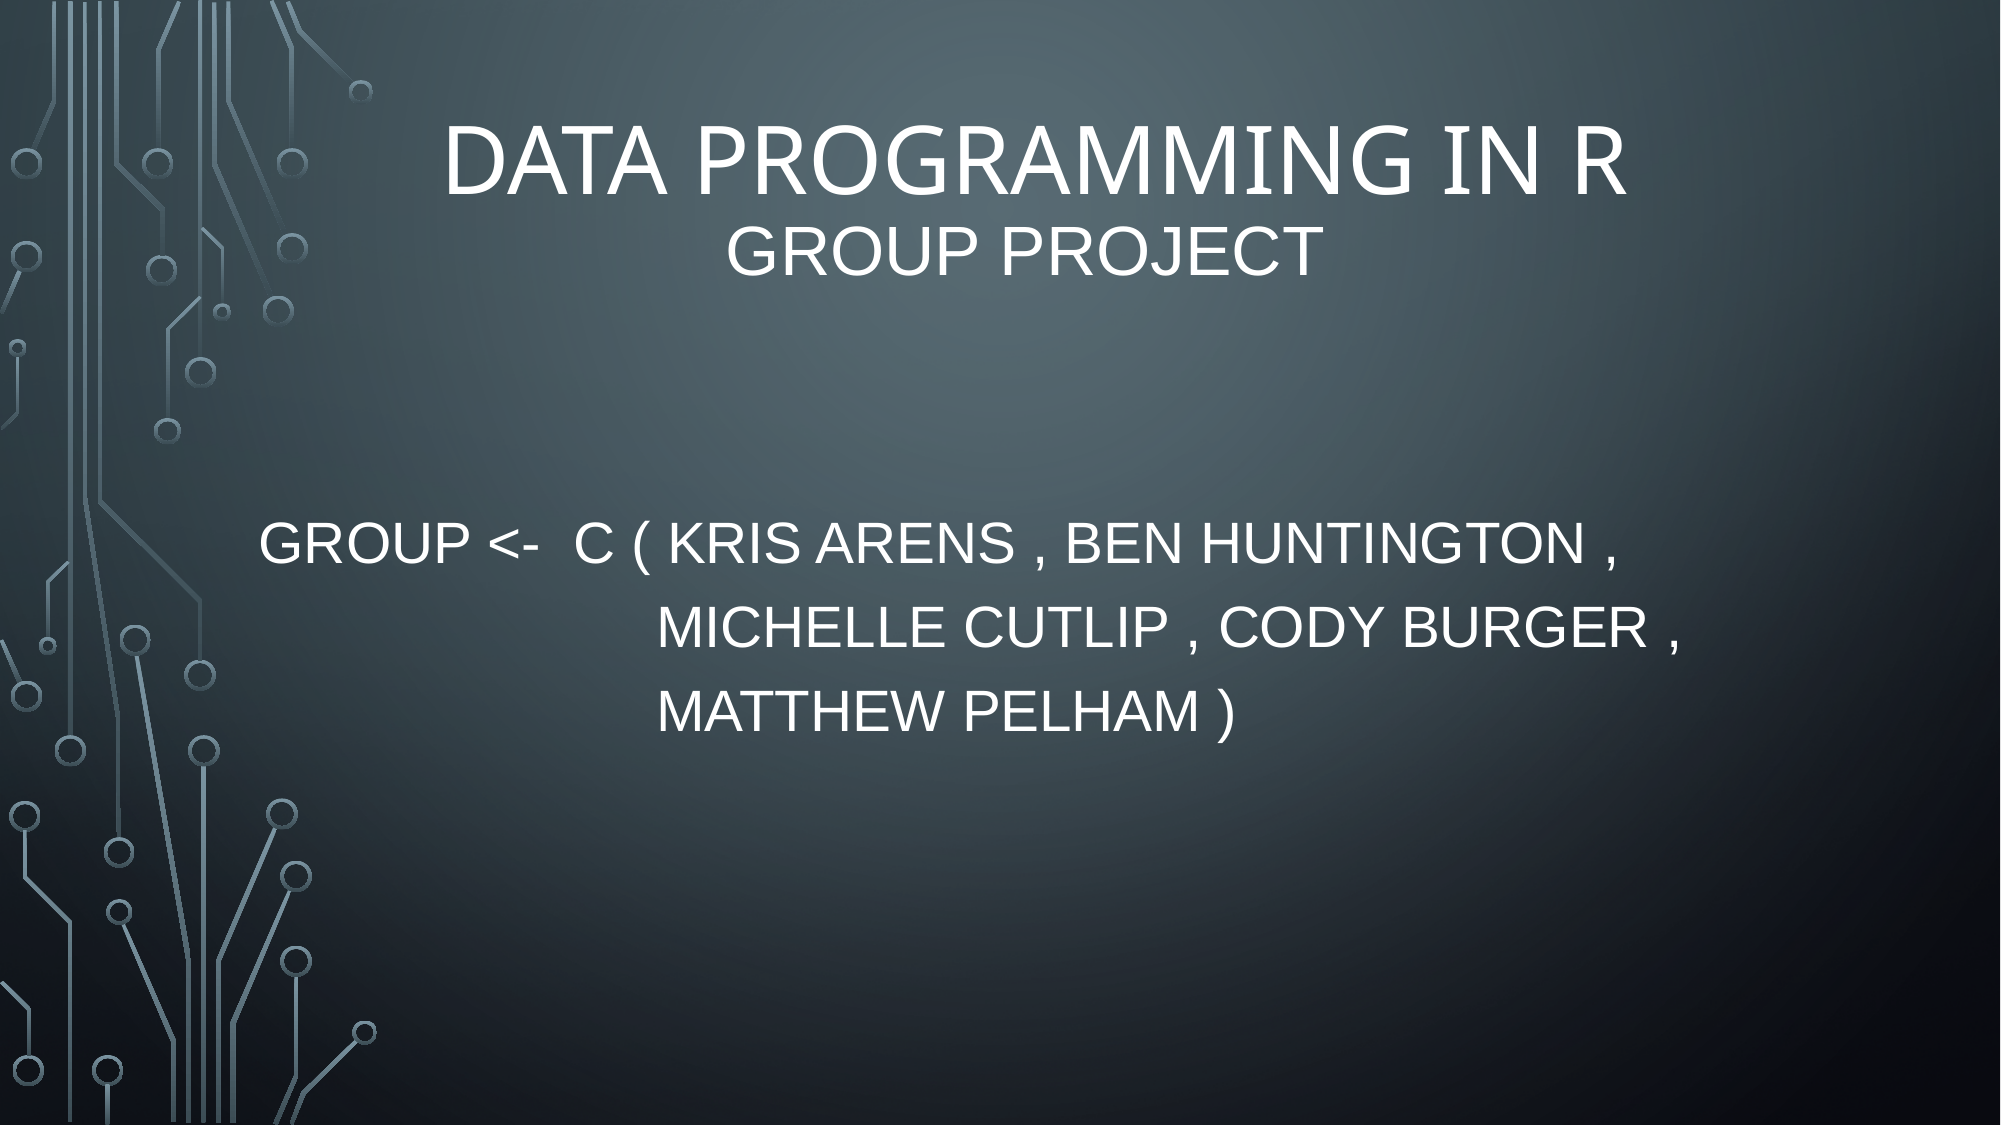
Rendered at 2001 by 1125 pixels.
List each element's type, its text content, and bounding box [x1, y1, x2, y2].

subtitle Group <- c ( Kris Arens , Ben Huntington , Michelle Cutlip , Cody Burger , Matthew Pelham ) [243, 484, 1872, 838]
title Data Programming in R Group Project [390, 99, 1679, 484]
